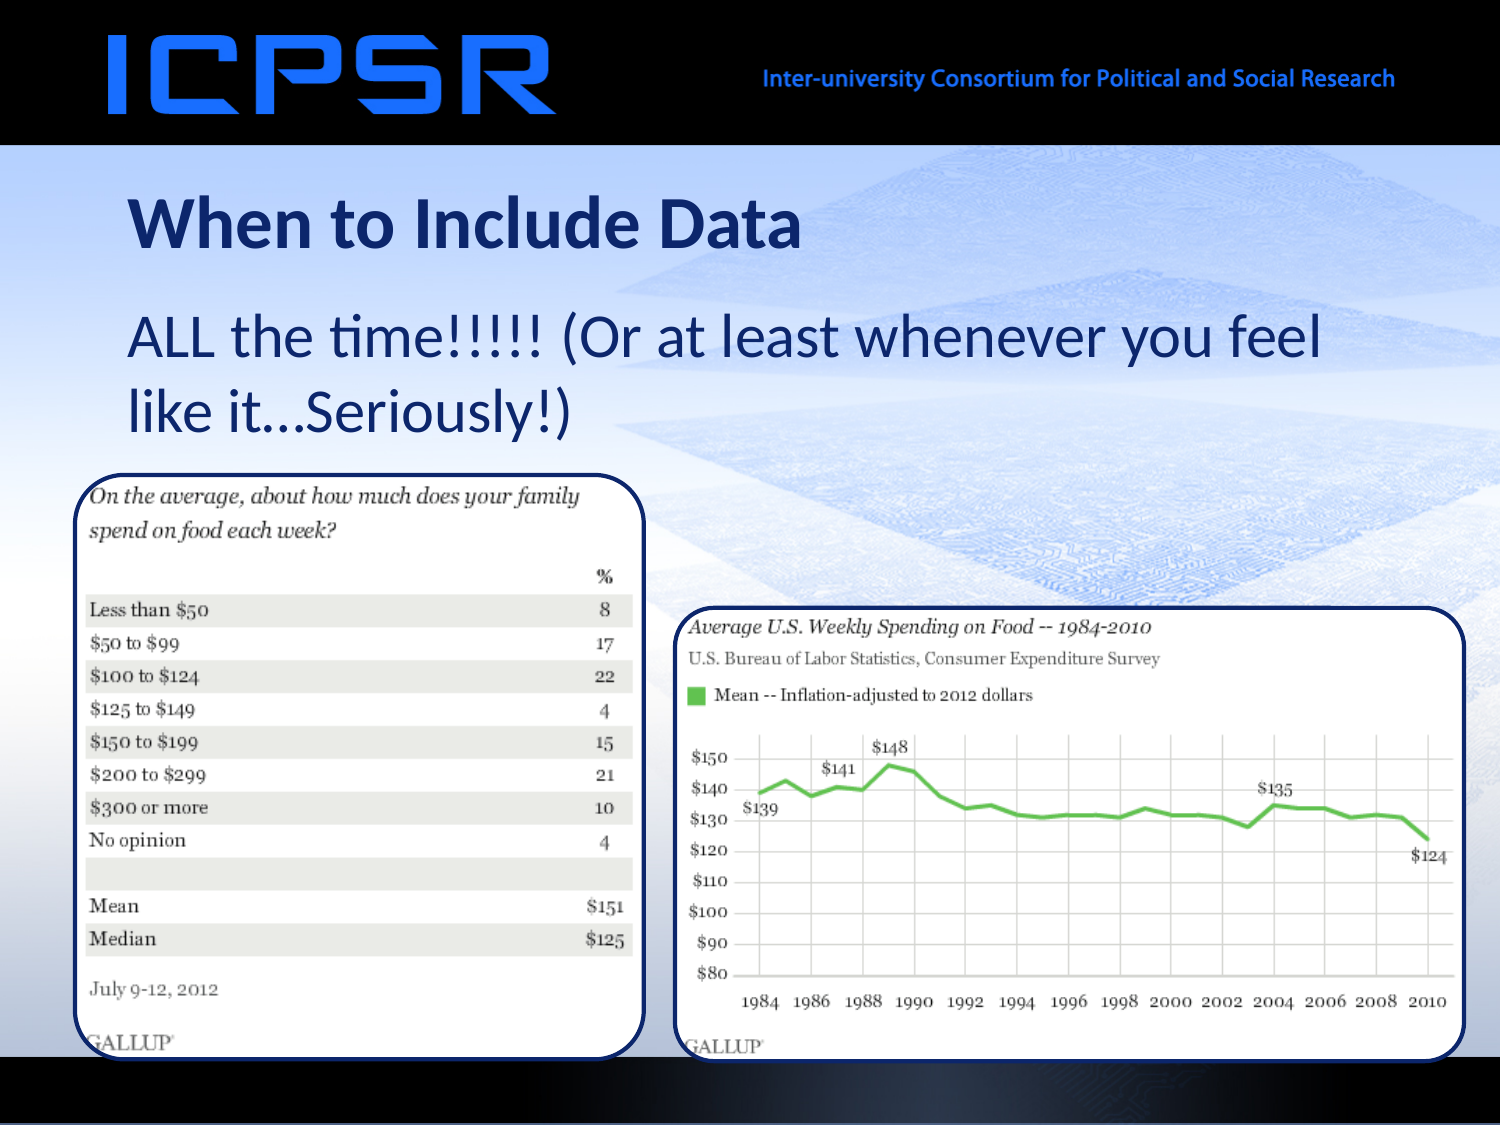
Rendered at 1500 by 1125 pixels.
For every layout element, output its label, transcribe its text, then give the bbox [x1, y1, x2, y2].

title When to Include Data [112, 125, 1388, 287]
picture [0, 0, 1500, 1125]
list ALL the time!!!!! (Or at least whenever you feel like it…Seriously!) [112, 287, 1388, 963]
